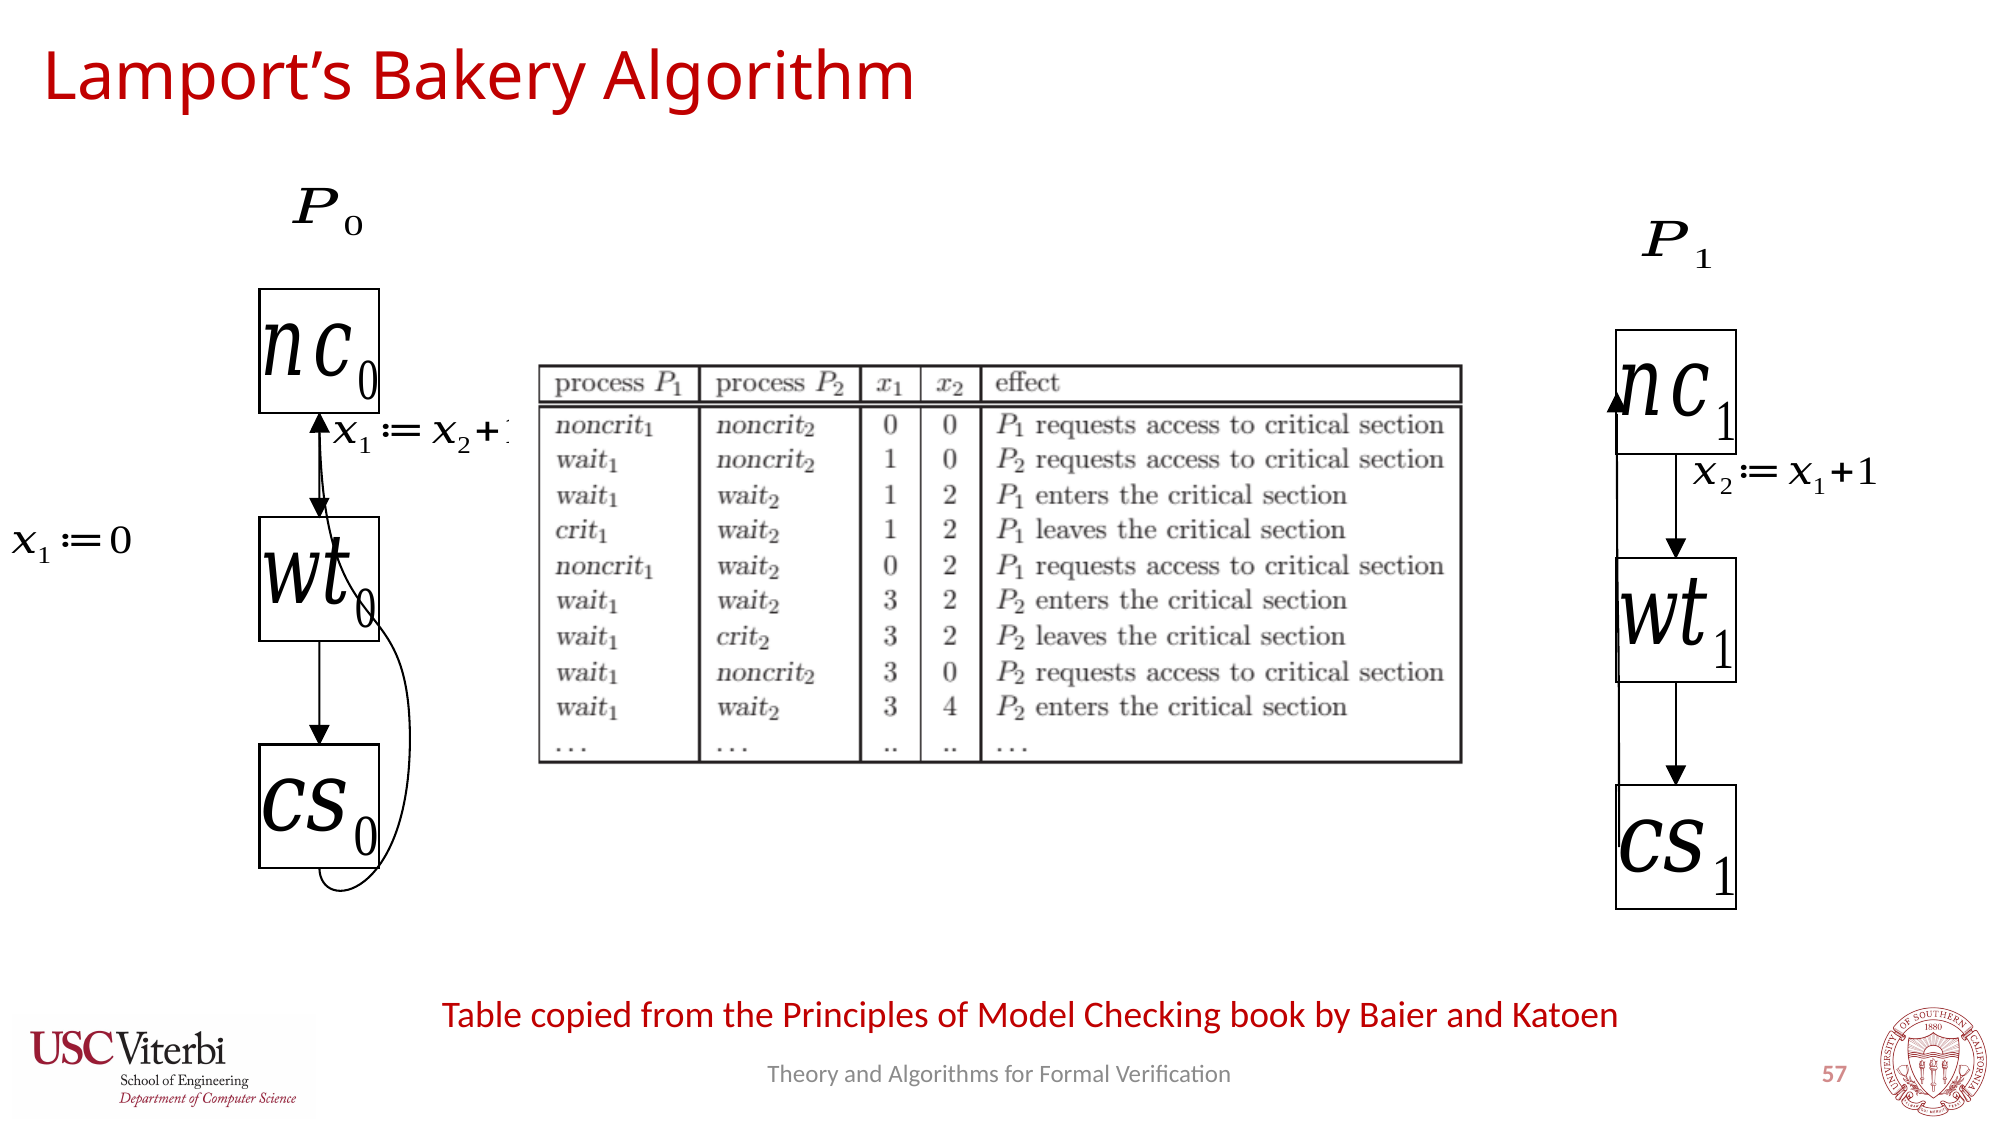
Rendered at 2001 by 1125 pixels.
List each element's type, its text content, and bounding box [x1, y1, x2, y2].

title Lamport’s Bakery Algorithm [27, 17, 1819, 140]
text_box Table copied from the Principles of Model Checking book by Baier and Katoen [427, 982, 1636, 1043]
picture [509, 338, 1491, 786]
footer Theory and Algorithms for Formal Verification [662, 1042, 1338, 1103]
picture [1879, 1002, 1988, 1119]
picture [12, 1014, 316, 1119]
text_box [1364, 214, 1880, 909]
slide_number 57 [1684, 1042, 1863, 1103]
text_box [8, 181, 534, 868]
